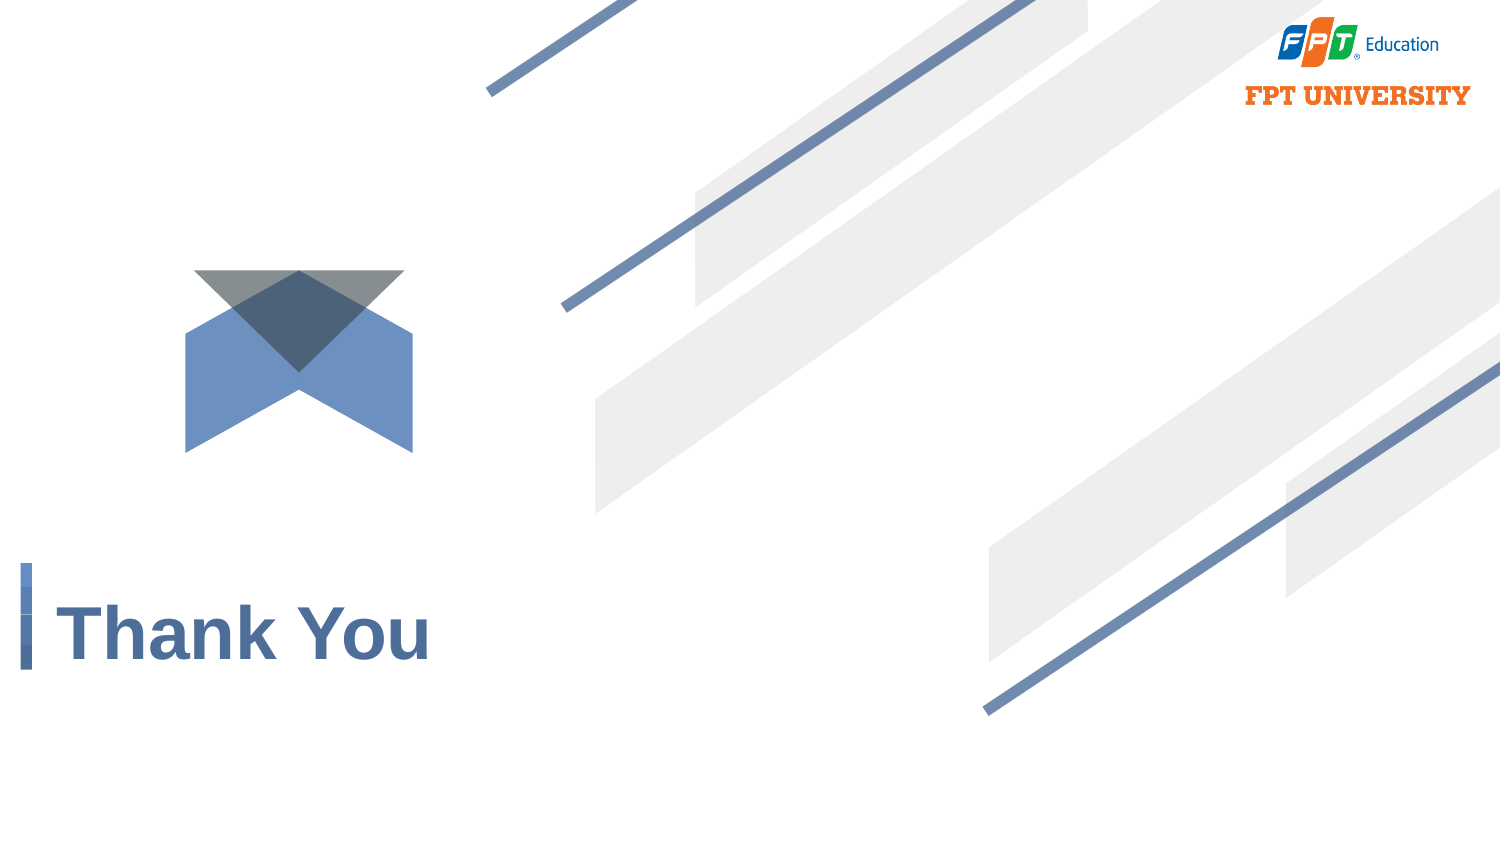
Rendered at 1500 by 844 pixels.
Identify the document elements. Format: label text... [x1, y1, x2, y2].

picture [1236, 0, 1480, 123]
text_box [207, 247, 391, 476]
title Thank You [41, 569, 1430, 664]
